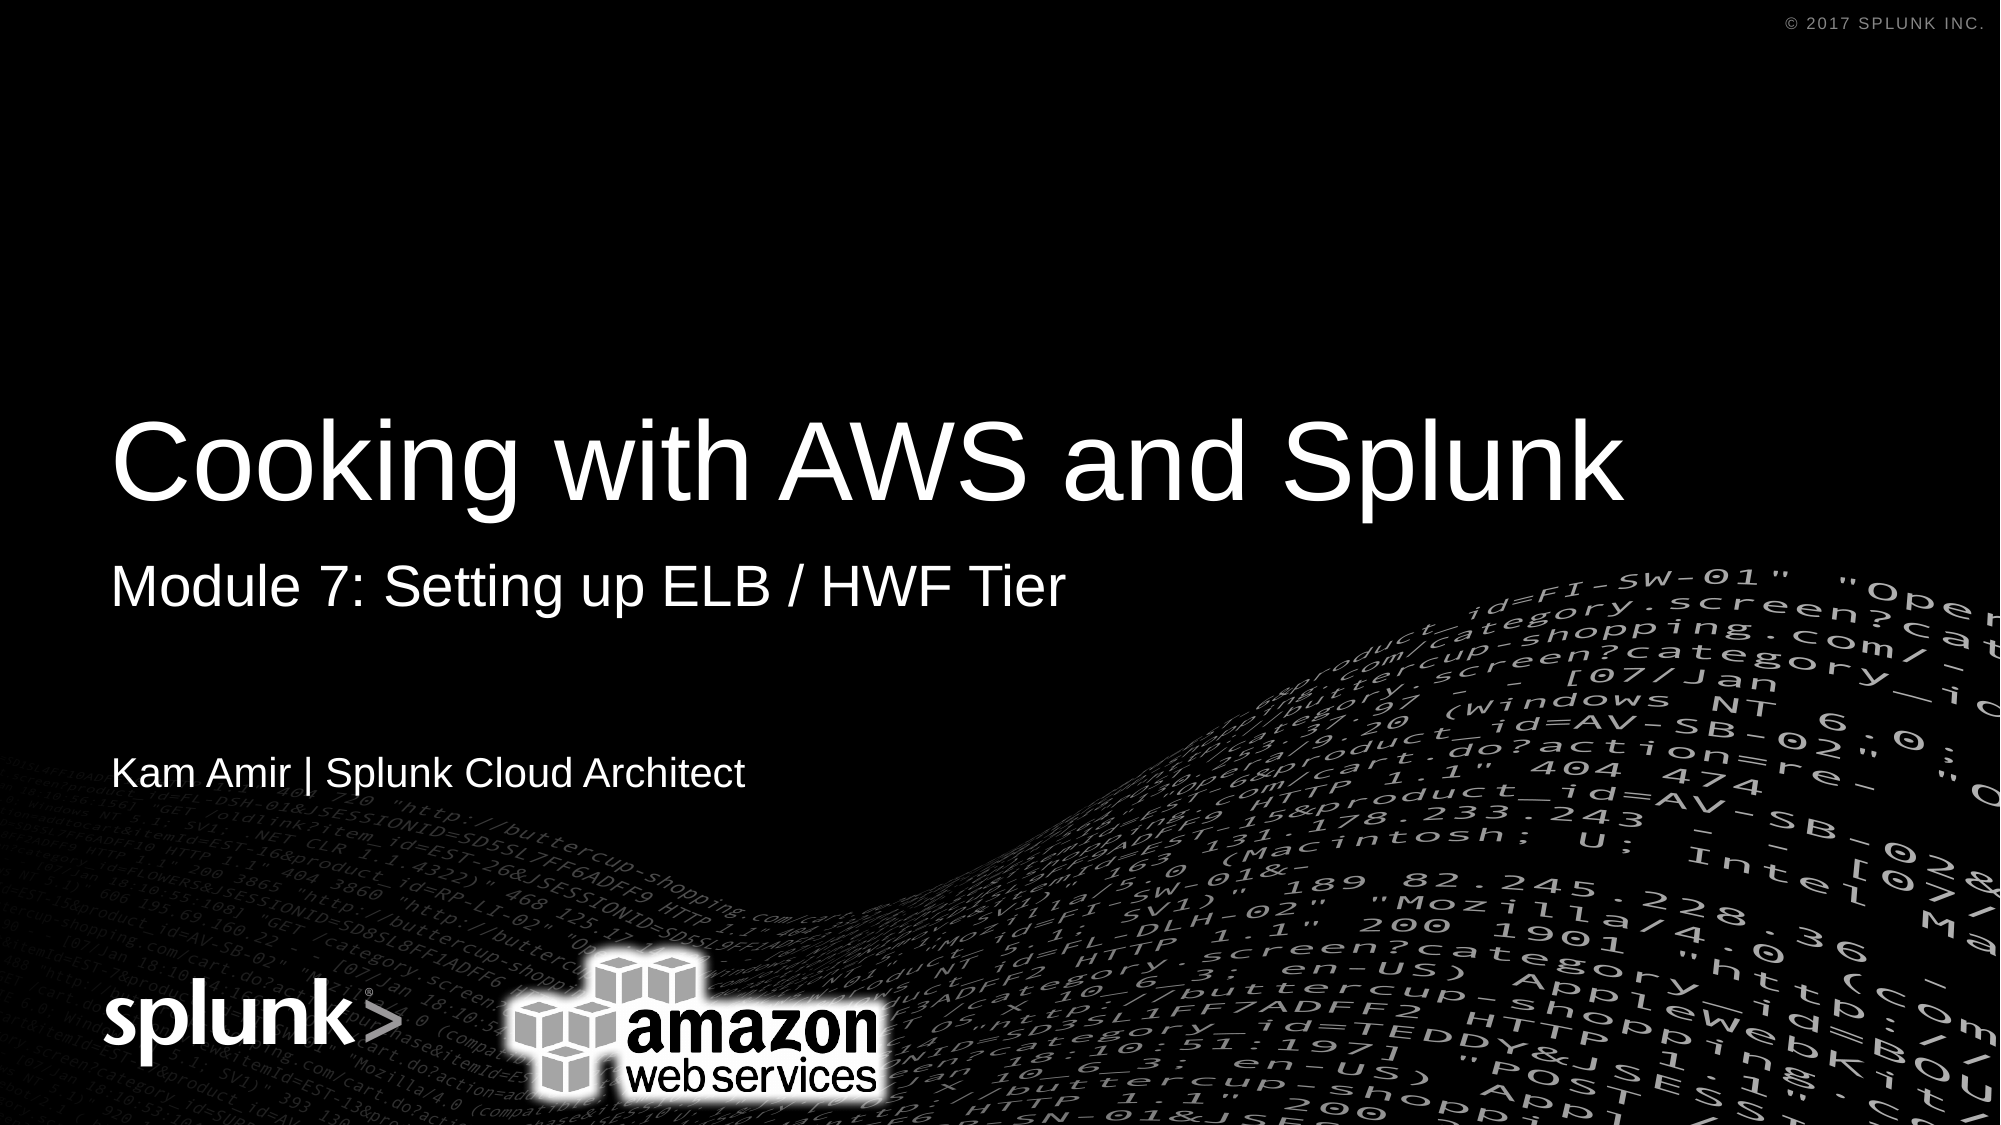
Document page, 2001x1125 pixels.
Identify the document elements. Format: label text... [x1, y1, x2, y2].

list Module 7: Setting up ELB / HWF Tier [110, 554, 1281, 717]
picture [0, 0, 2000, 1125]
title Cooking with AWS and Splunk [110, 51, 1879, 524]
list Kam Amir | Splunk Cloud Architect [110, 720, 1281, 828]
